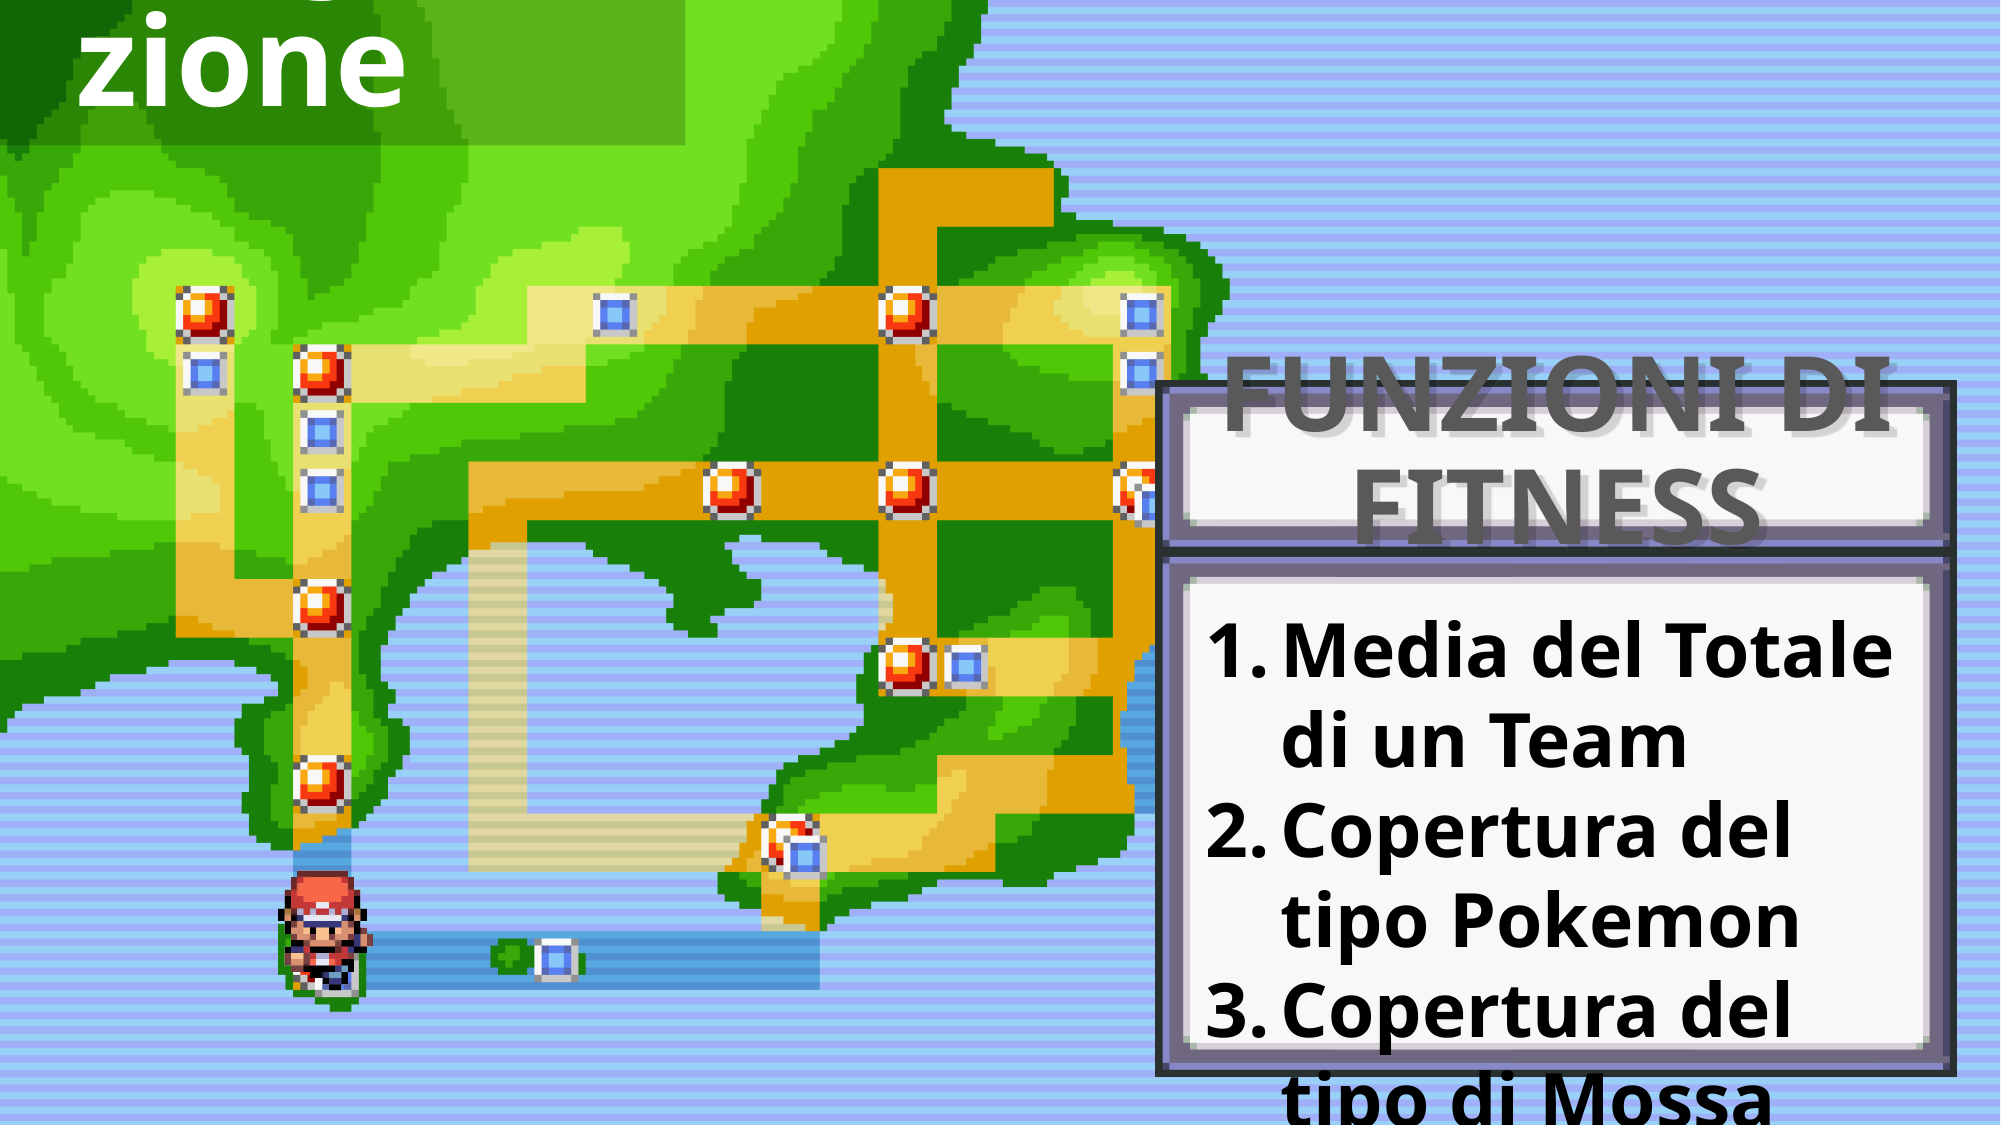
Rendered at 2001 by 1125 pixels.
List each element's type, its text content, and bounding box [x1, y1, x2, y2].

title Progettazione [0, 0, 686, 146]
text_box Media del Totale di un Team Copertura del tipo Pokemon Copertura del tipo di Mossa Statistiche delle mosse [1190, 594, 1923, 1125]
list FUNZIONI DI FITNESS [1191, 381, 1922, 528]
picture [0, 0, 2001, 1125]
